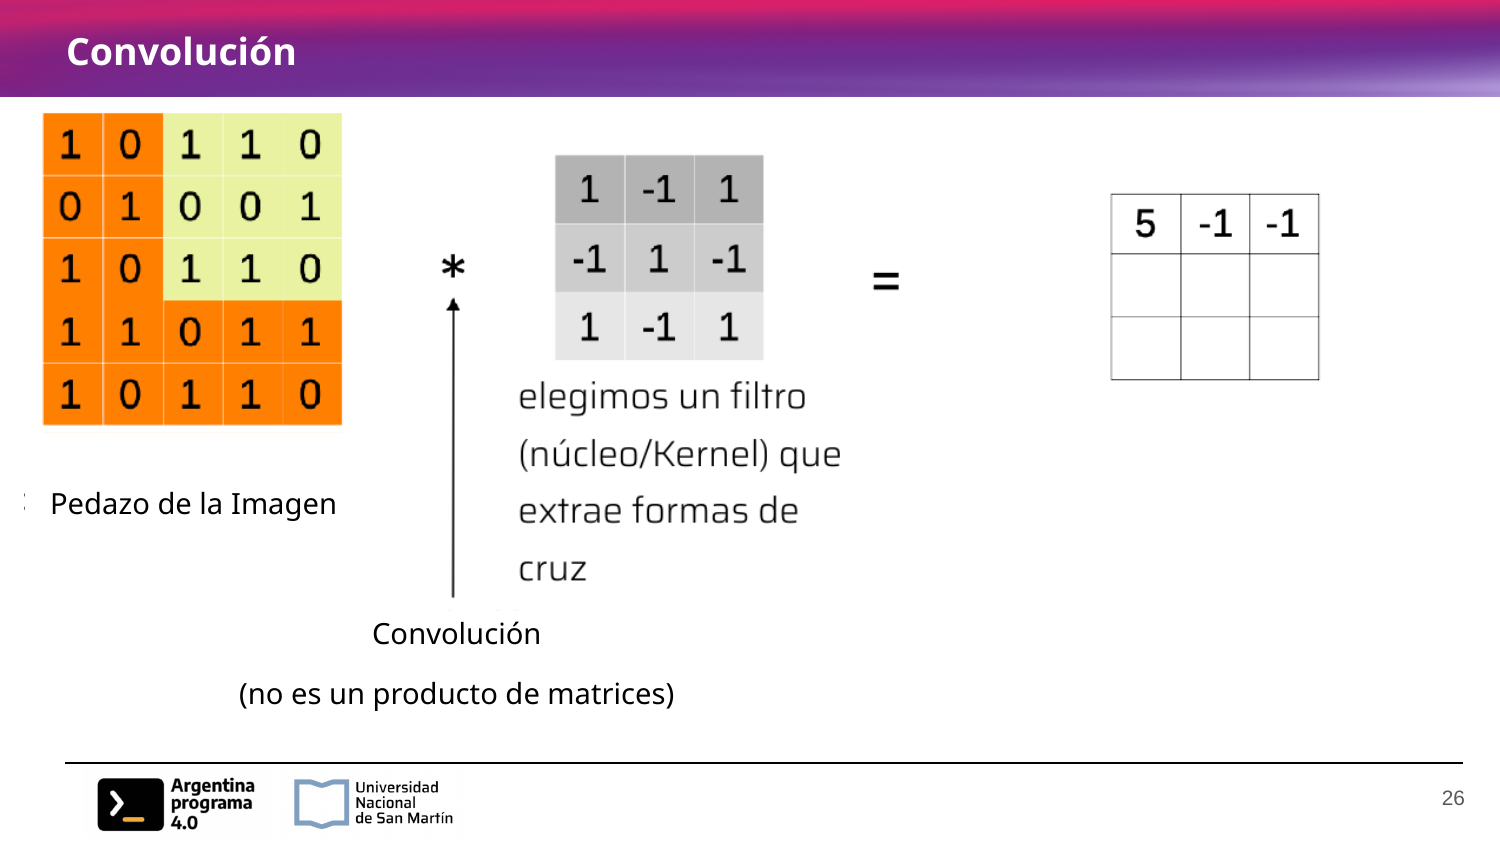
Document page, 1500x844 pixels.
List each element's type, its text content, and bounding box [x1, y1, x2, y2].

picture [277, 767, 478, 841]
picture [82, 764, 273, 838]
title Convolución [51, 12, 1449, 88]
slide_number ‹#› [1389, 764, 1480, 830]
picture [24, 106, 1351, 736]
picture [0, 0, 1500, 97]
